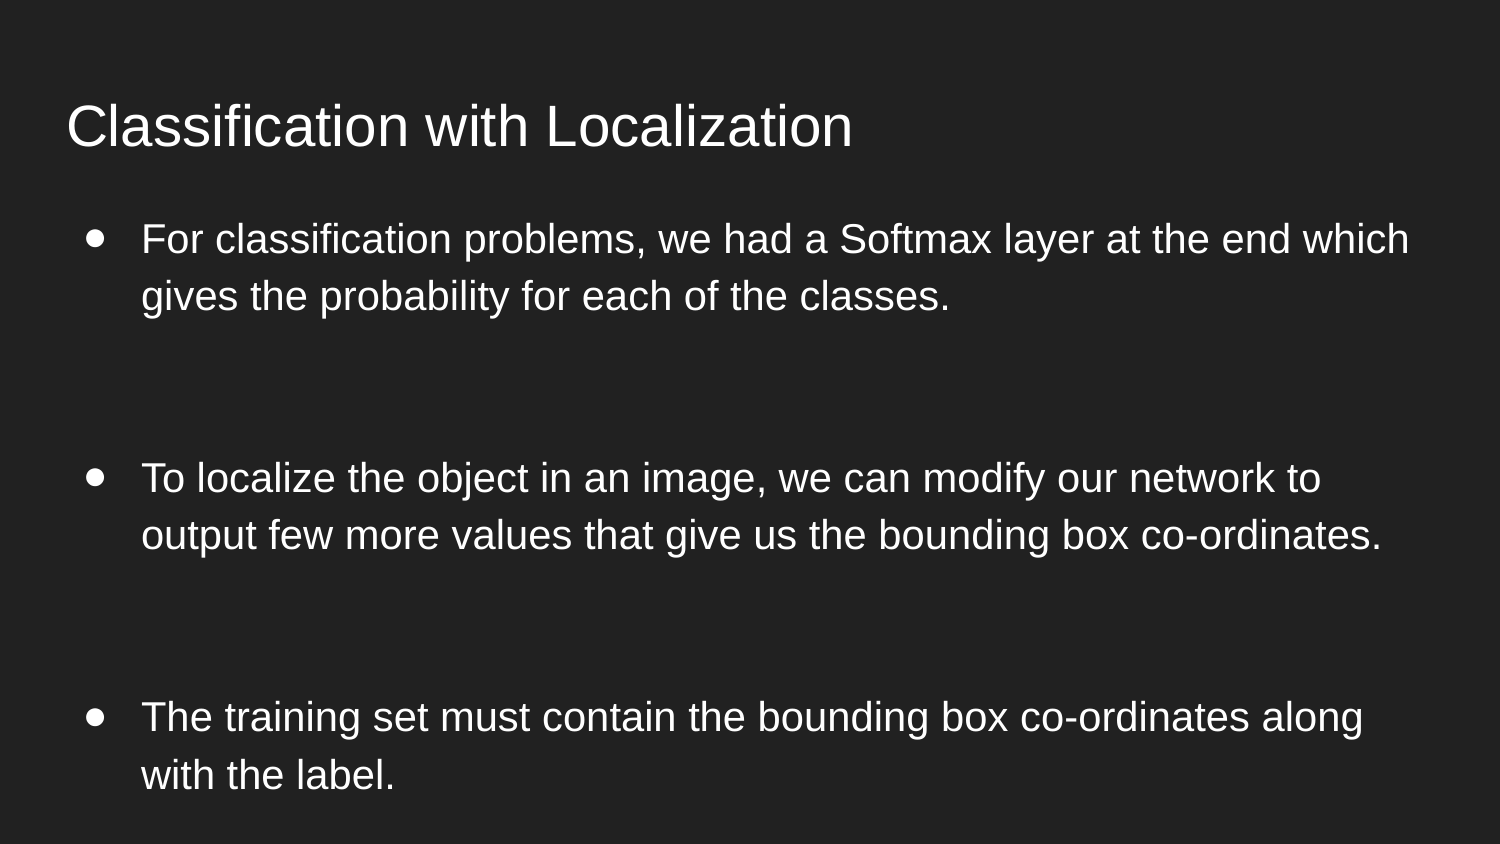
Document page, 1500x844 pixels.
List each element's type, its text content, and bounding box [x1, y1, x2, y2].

list For classification problems, we had a Softmax layer at the end which gives the probability for each of the classes. To localize the object in an image, we can modify our network to output few more values that give us the bounding box co-ordinates. The training set must contain the bounding box co-ordinates along with the label. [51, 189, 1449, 817]
title Classification with Localization [51, 72, 1449, 167]
